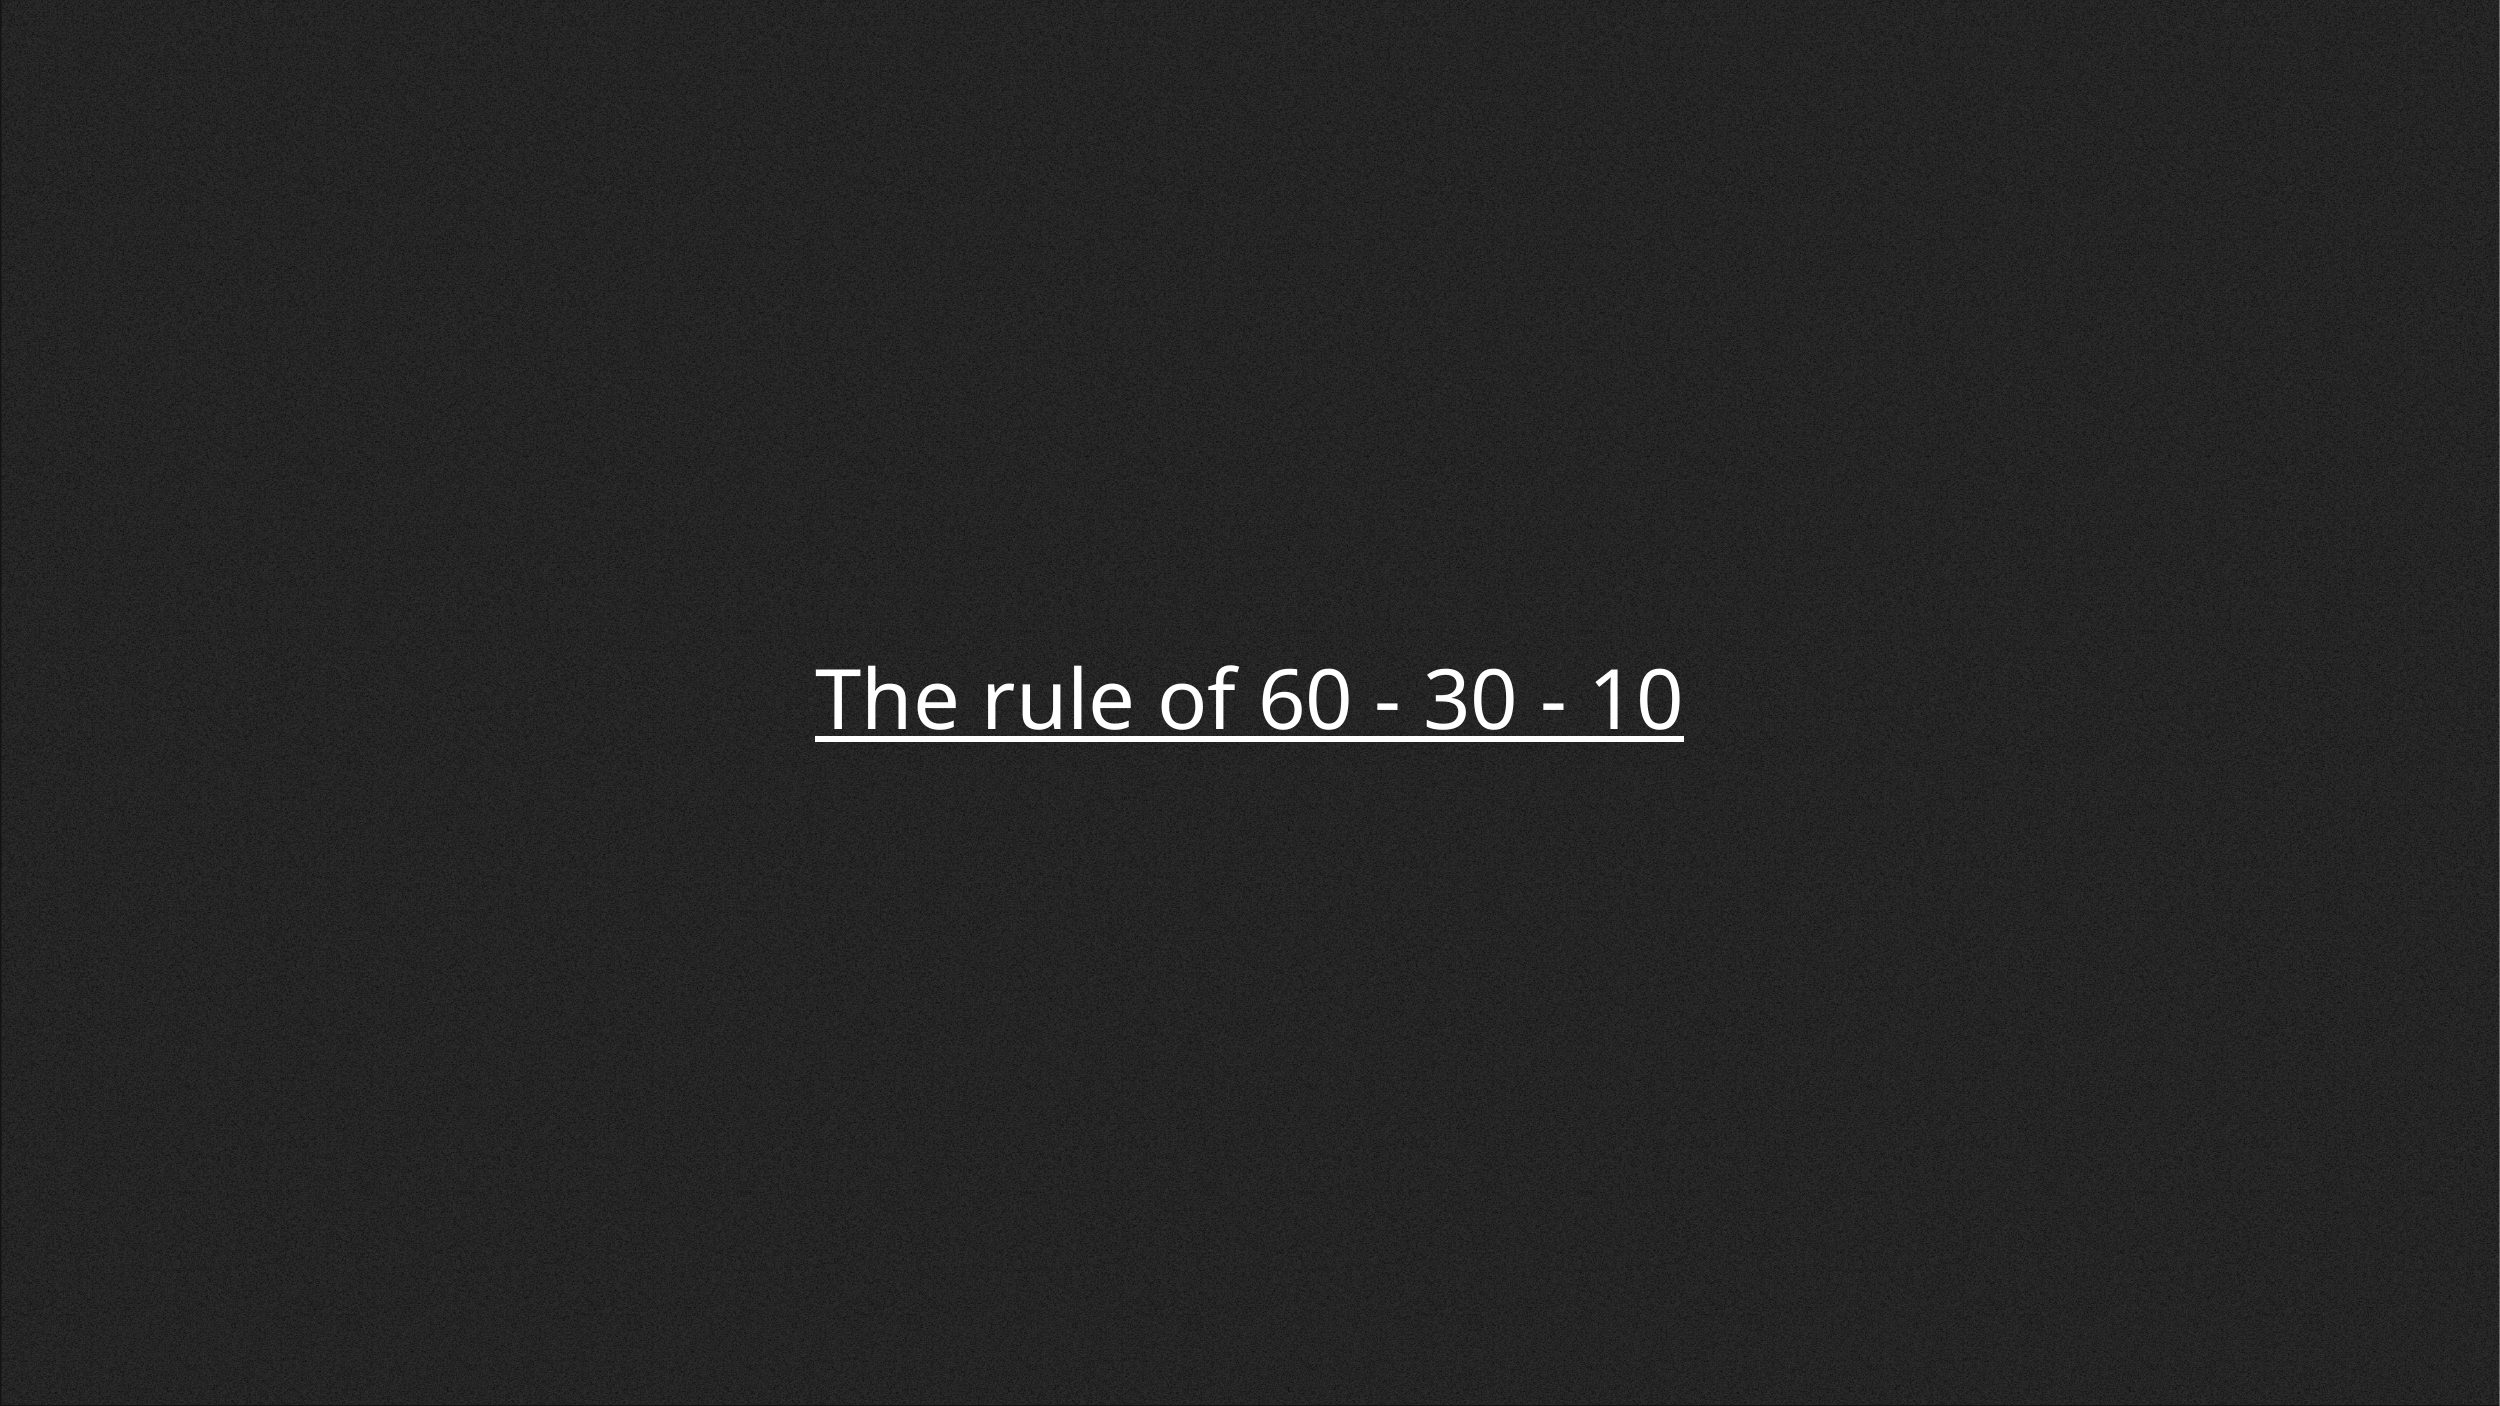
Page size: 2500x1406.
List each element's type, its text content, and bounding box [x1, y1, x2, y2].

title The rule of 60 - 30 - 10 [244, 397, 2255, 1009]
